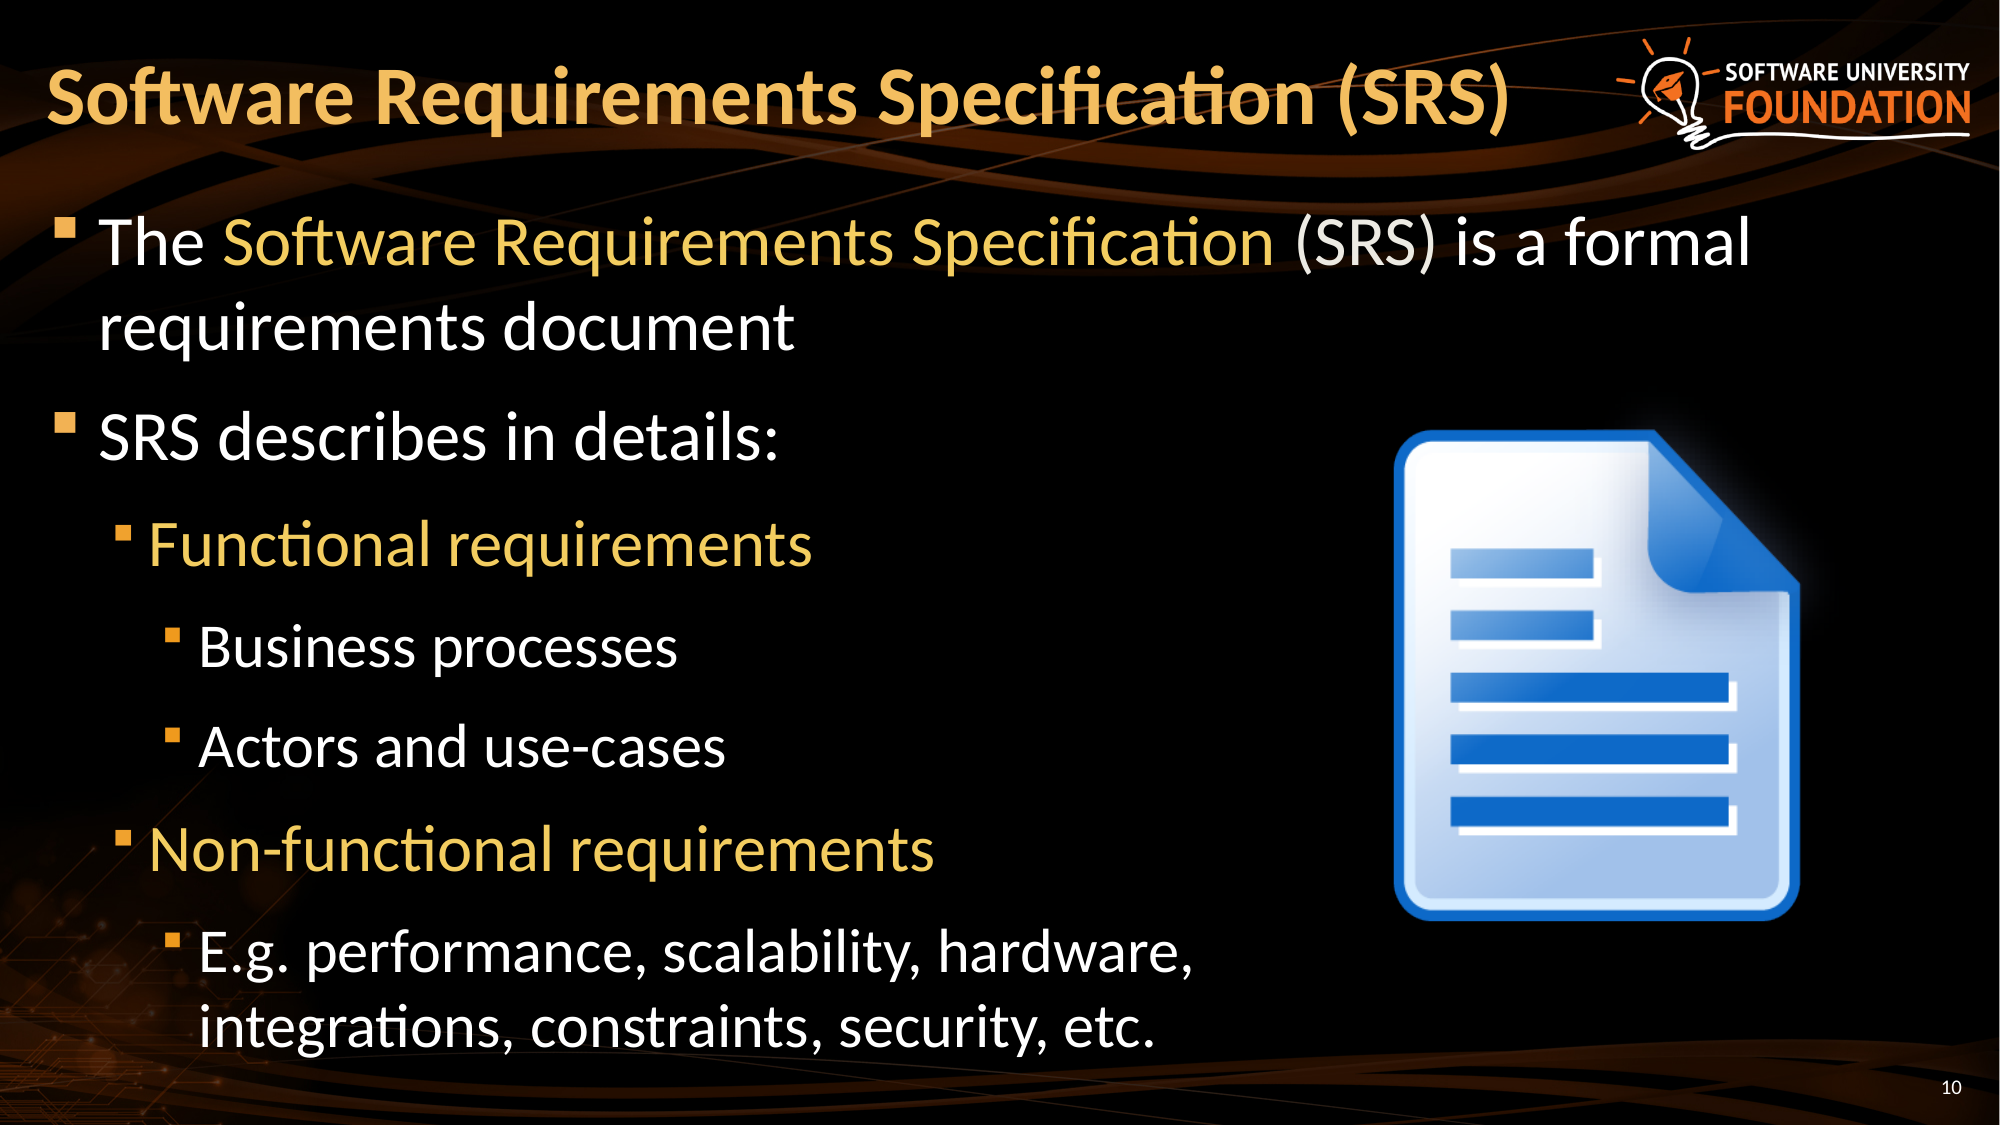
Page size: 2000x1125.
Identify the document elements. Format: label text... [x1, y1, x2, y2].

title Software Requirements Specification (SRS) [30, 6, 1602, 189]
list The Software Requirements Specification (SRS) is a formal requirements document SRS describes in details: Functional requirements Business processes Actors and use-cases Non-functional requirements E.g. performance, scalability, hardware, integrations, constraints, security, etc. [31, 188, 1968, 1103]
picture [0, 0, 2000, 1125]
